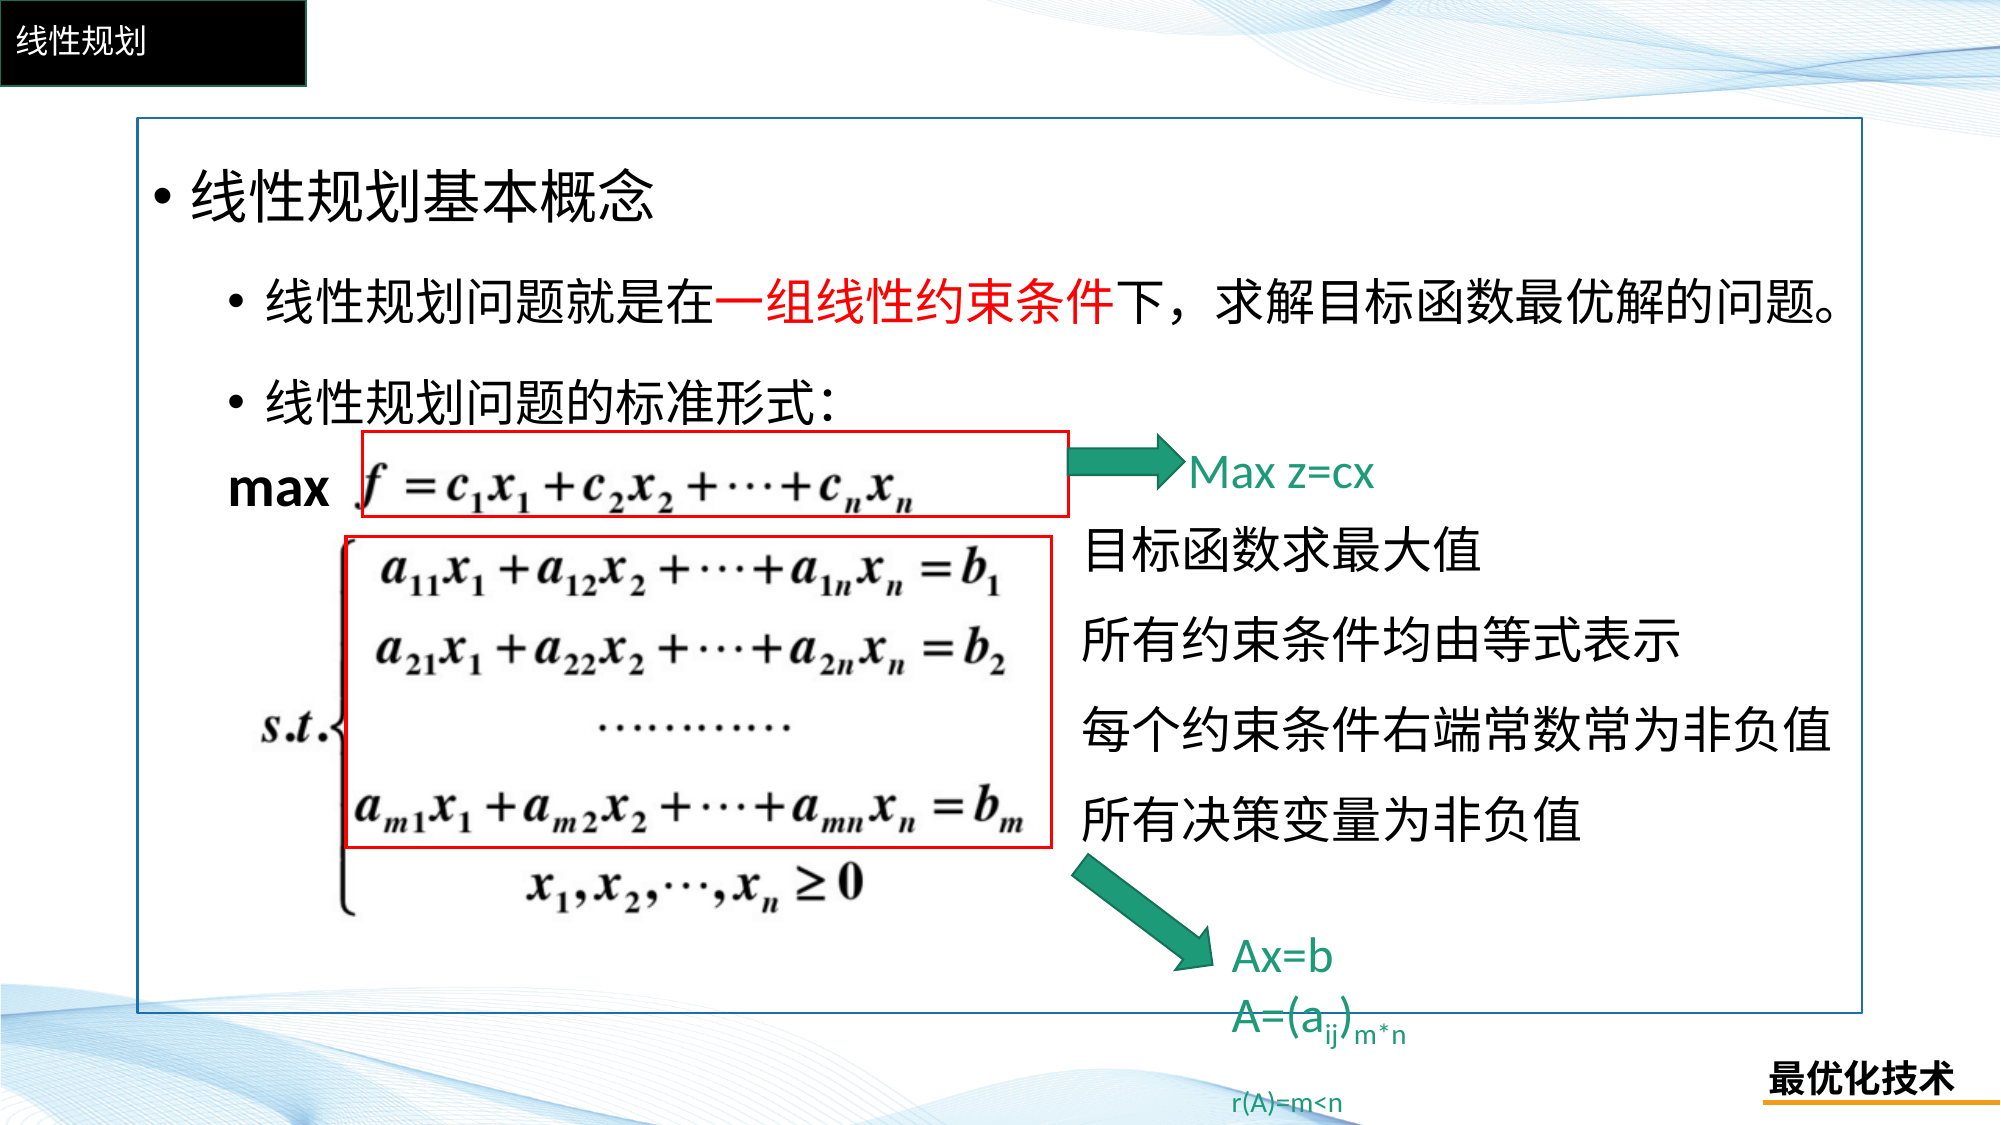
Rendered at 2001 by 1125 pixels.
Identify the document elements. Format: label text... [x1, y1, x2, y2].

picture [885, 1, 1999, 148]
picture [2, 977, 1590, 1125]
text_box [212, 440, 1052, 942]
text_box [362, 430, 1466, 517]
title 线性规划 [0, 0, 1725, 86]
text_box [345, 536, 1510, 1092]
list 线性规划基本概念 线性规划问题就是在一组线性约束条件下，求解目标函数最优解的问题。 线性规划问题的标准形式： [136, 117, 1863, 1014]
text_box 目标函数求最大值 所有约束条件均由等式表示 每个约束条件右端常数常为非负值 所有决策变量为非负值 [1067, 481, 1847, 857]
